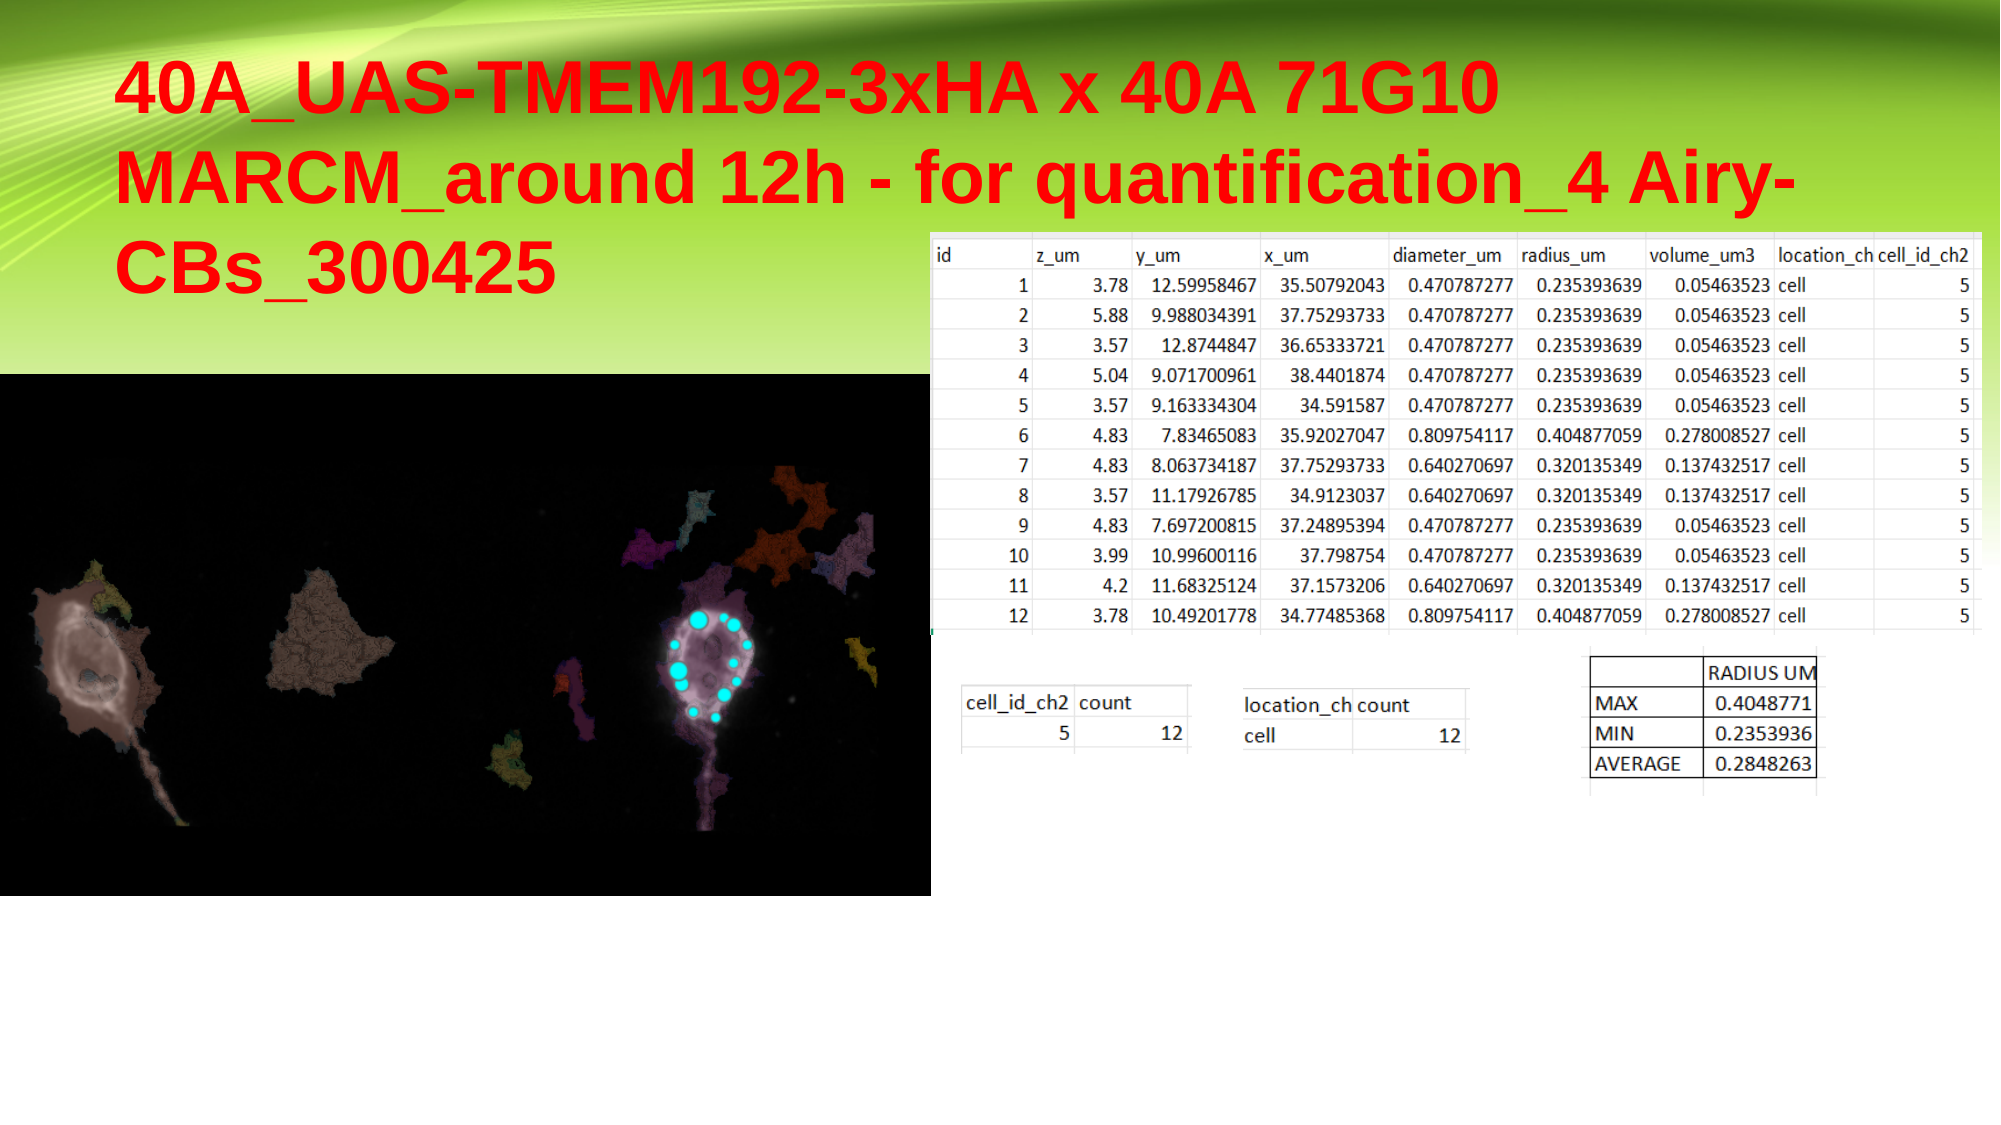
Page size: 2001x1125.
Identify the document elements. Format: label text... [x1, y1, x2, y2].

picture [0, 0, 2000, 1125]
title 40A_UAS-TMEM192-3xHA x 40A 71G10 MARCM_around 12h - for quantification_4 Airy-CBs_300425 [99, 155, 1901, 282]
